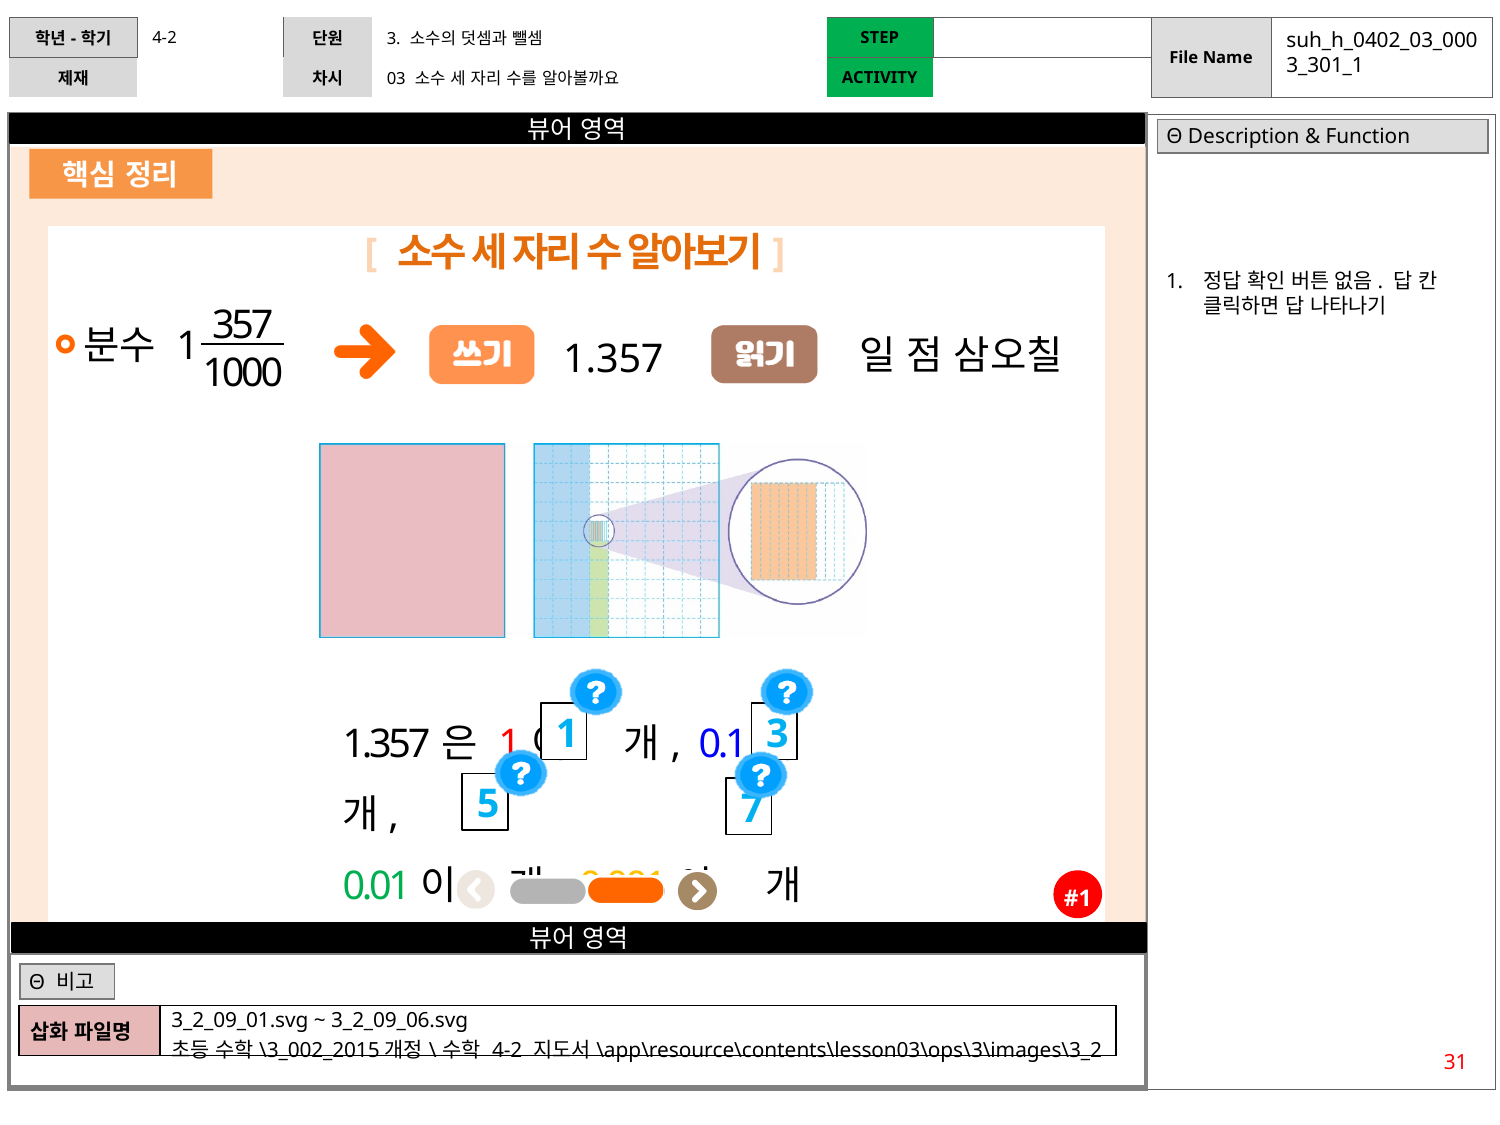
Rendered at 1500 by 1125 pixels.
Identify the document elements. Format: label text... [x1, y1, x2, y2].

picture [708, 320, 820, 385]
text_box #1 [1051, 868, 1105, 921]
picture [752, 663, 821, 723]
table_header 삽화 파일명 [20, 1006, 159, 1055]
text_box 1 [540, 703, 587, 760]
text_box 분수 1 [284, 301, 1189, 387]
text_box 분수 1 [67, 301, 201, 387]
text_box 핵심 정리 [29, 148, 213, 199]
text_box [455, 868, 718, 912]
text_box 일 점 삼오칠 [824, 324, 1098, 384]
picture [487, 744, 555, 803]
table_header 3_2_09_01.svg ~ 3_2_09_06.svg 초등 수학\3_002_2015개정\수학 4-2 지도서\app\resource\contents\lesson03\ops\3\images\3_2 [161, 1006, 1115, 1055]
text_box 7 [725, 810, 772, 835]
picture [425, 322, 537, 386]
picture [319, 443, 868, 638]
text_box [ 소수 세 자리 수 알아보기] [63, 219, 1086, 283]
picture [561, 663, 630, 723]
table_header 357 [201, 296, 284, 343]
table_header Θ Description & Function [1158, 120, 1487, 152]
text_box 정답 확인 버튼 없음. 답 칸 클릭하면 답 나타나기 [1151, 179, 1500, 326]
text_box 5 [461, 773, 508, 830]
text_box suh_h_0402_03_0003_301_1 [1271, 18, 1500, 84]
text_box 1.357은 1이 개, 0.1이 개, 0.01이 개, 0.001이 개 [327, 686, 854, 916]
table_cell 1000 [201, 345, 284, 391]
picture [727, 746, 795, 805]
text_box 3 [751, 728, 798, 747]
picture [53, 331, 77, 358]
picture [331, 322, 396, 381]
text_box 1.357 [541, 328, 685, 385]
